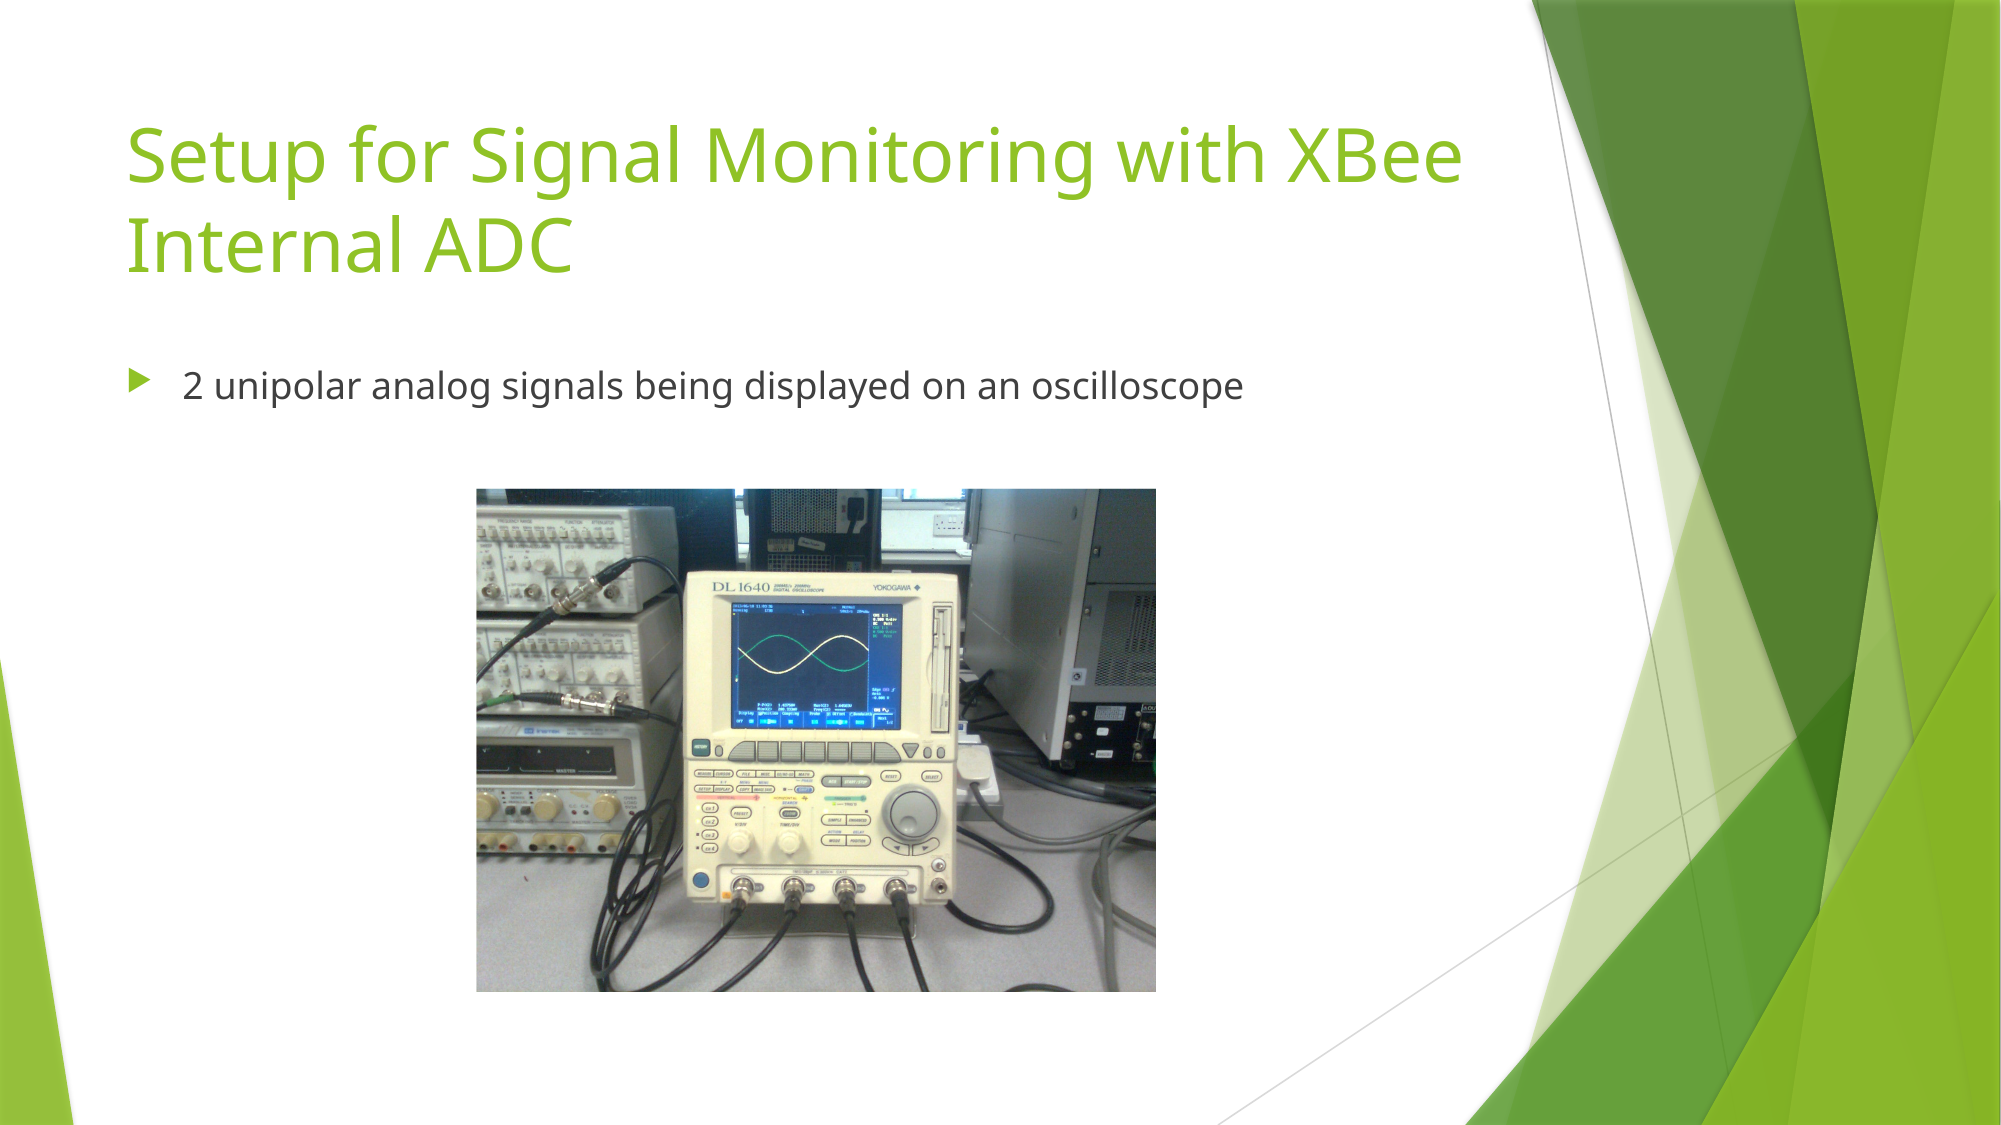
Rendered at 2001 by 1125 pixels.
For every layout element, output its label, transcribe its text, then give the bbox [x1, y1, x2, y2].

title Setup for Signal Monitoring with XBee Internal ADC [111, 99, 1522, 317]
picture [477, 399, 1156, 1080]
list 2 unipolar analog signals being displayed on an oscilloscope [111, 354, 1522, 992]
